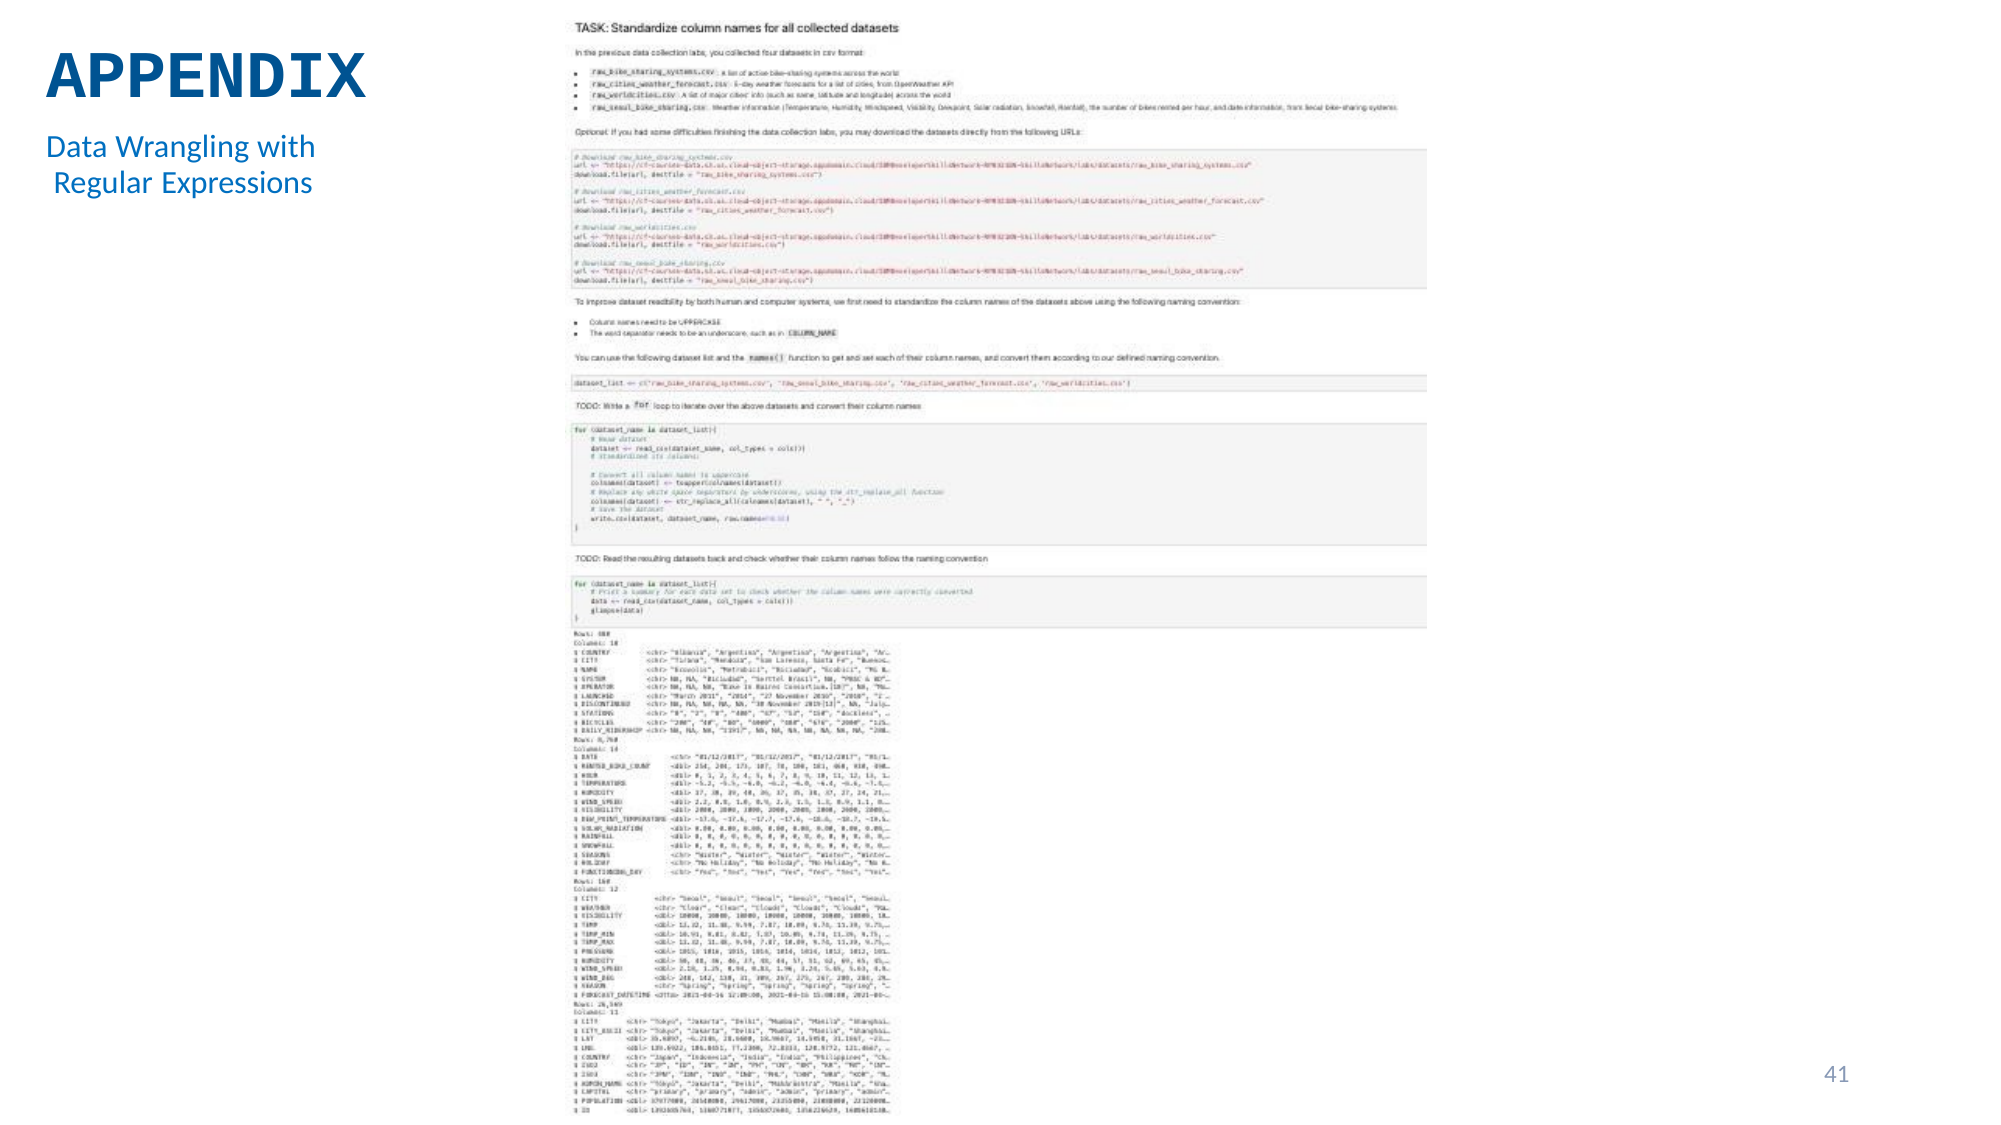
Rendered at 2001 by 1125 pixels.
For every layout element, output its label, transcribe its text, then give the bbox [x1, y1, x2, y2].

text_box Data Wrangling with Regular Expressions [44, 121, 323, 200]
picture [565, 19, 1427, 1116]
slide_number 41 [1817, 1061, 1856, 1125]
text_box APPENDIX [44, 28, 370, 111]
